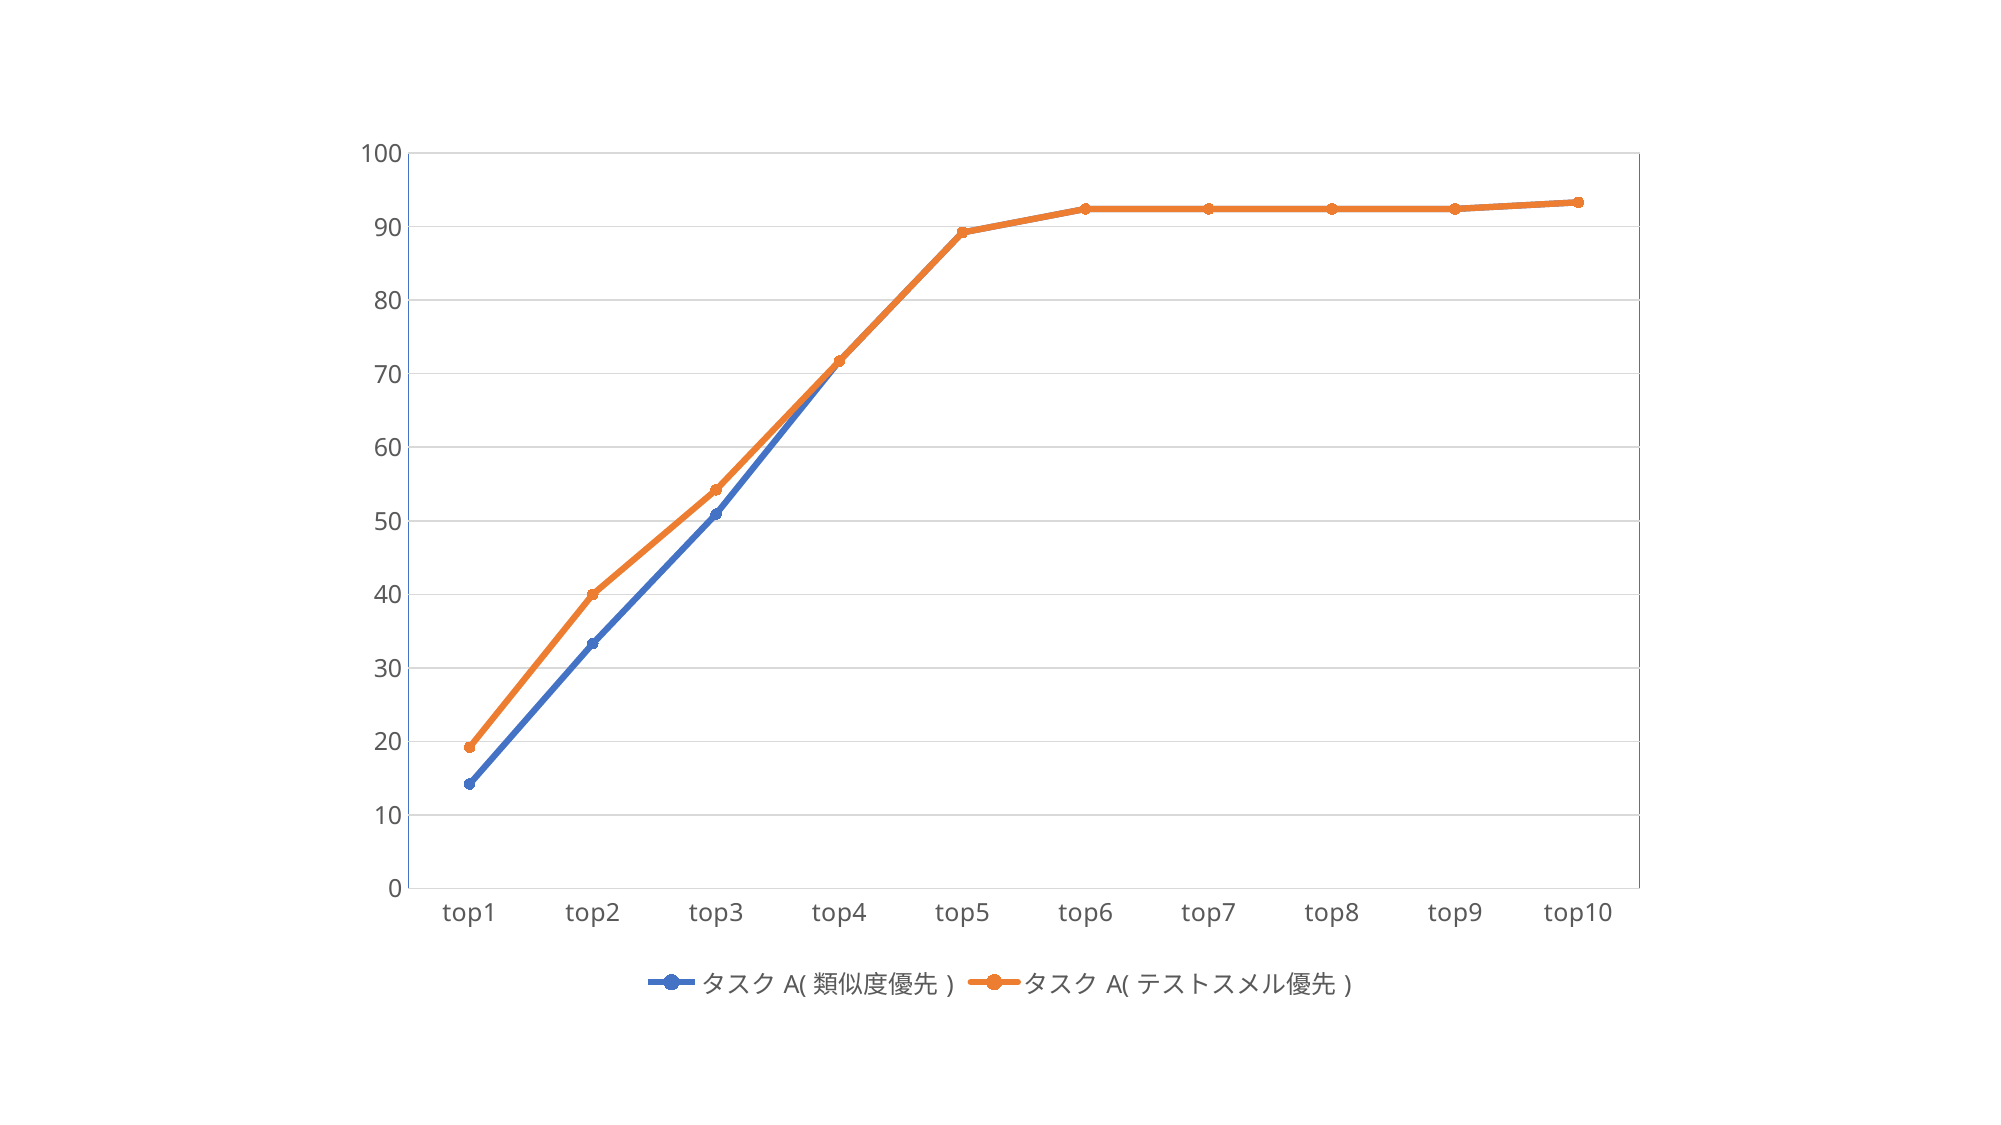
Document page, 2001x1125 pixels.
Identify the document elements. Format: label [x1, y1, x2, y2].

chart [333, 117, 1667, 1007]
